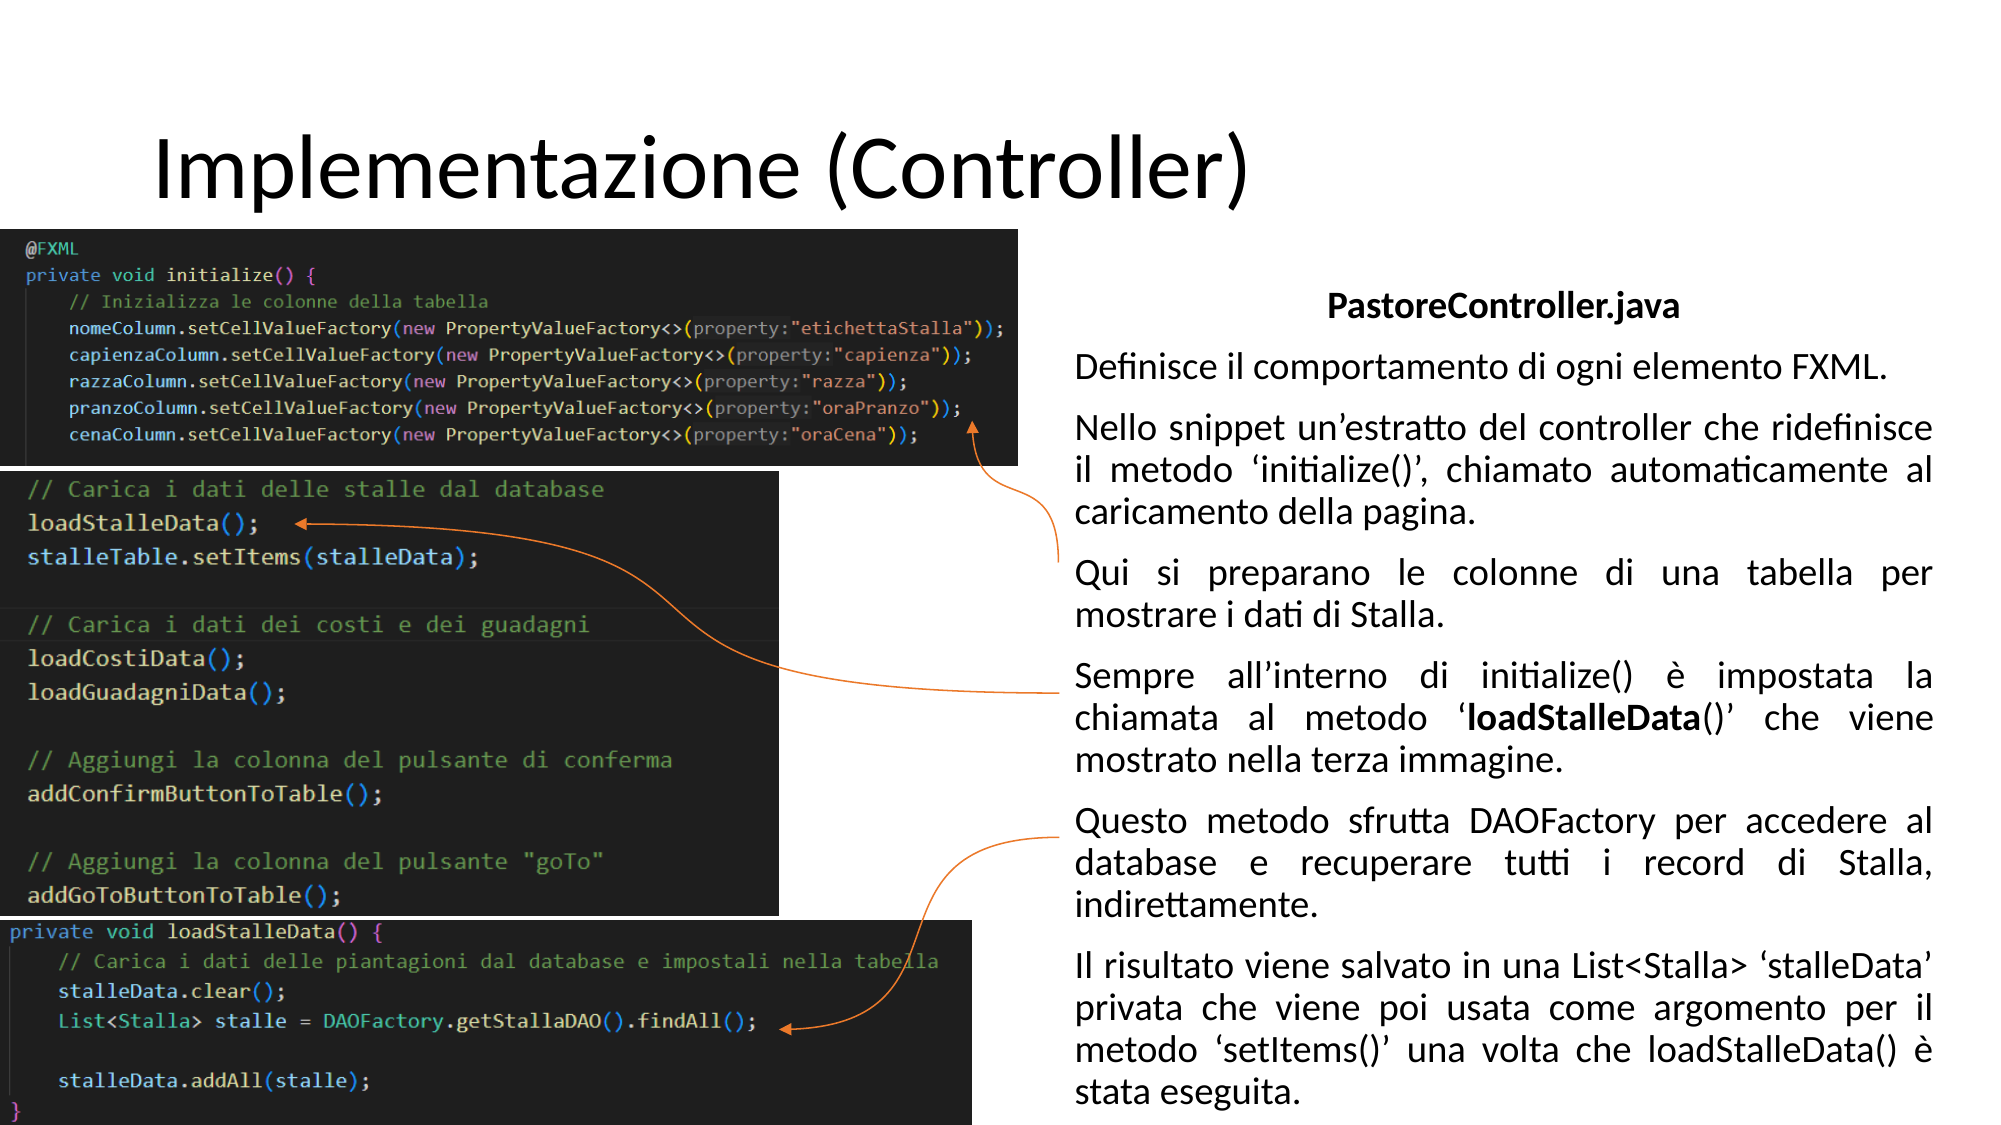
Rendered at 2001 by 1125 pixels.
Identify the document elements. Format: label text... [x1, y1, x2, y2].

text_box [944, 448, 1087, 535]
picture [0, 470, 780, 916]
title Implementazione (Controller) [137, 59, 1863, 278]
list PastoreController.java Definisce il comportamento di ogni elemento FXML. Nello snippet un’estratto del controller che ridefinisce il metodo ‘initialize()’, chiamato automaticamente al caricamento della pagina. Qui si preparano le colonne di una tabella per mostrare i dati di Stalla. Sempre all’interno di initialize() è impostata la chiamata al metodo ‘loadStalleData()’ che viene mostrato nella terza immagine. Questo metodo sfrutta DAOFactory per accedere al database e recuperare tutti i record di Stalla, indirettamente. Il risultato viene salvato in una List<Stalla> ‘stalleData’ privata che viene poi usata come argomento per il metodo ‘setItems()’ una volta che loadStalleData() è stata eseguita. [1059, 277, 1950, 1125]
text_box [293, 523, 1060, 694]
picture [0, 920, 972, 1125]
picture [0, 229, 1018, 466]
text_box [778, 837, 1060, 1030]
